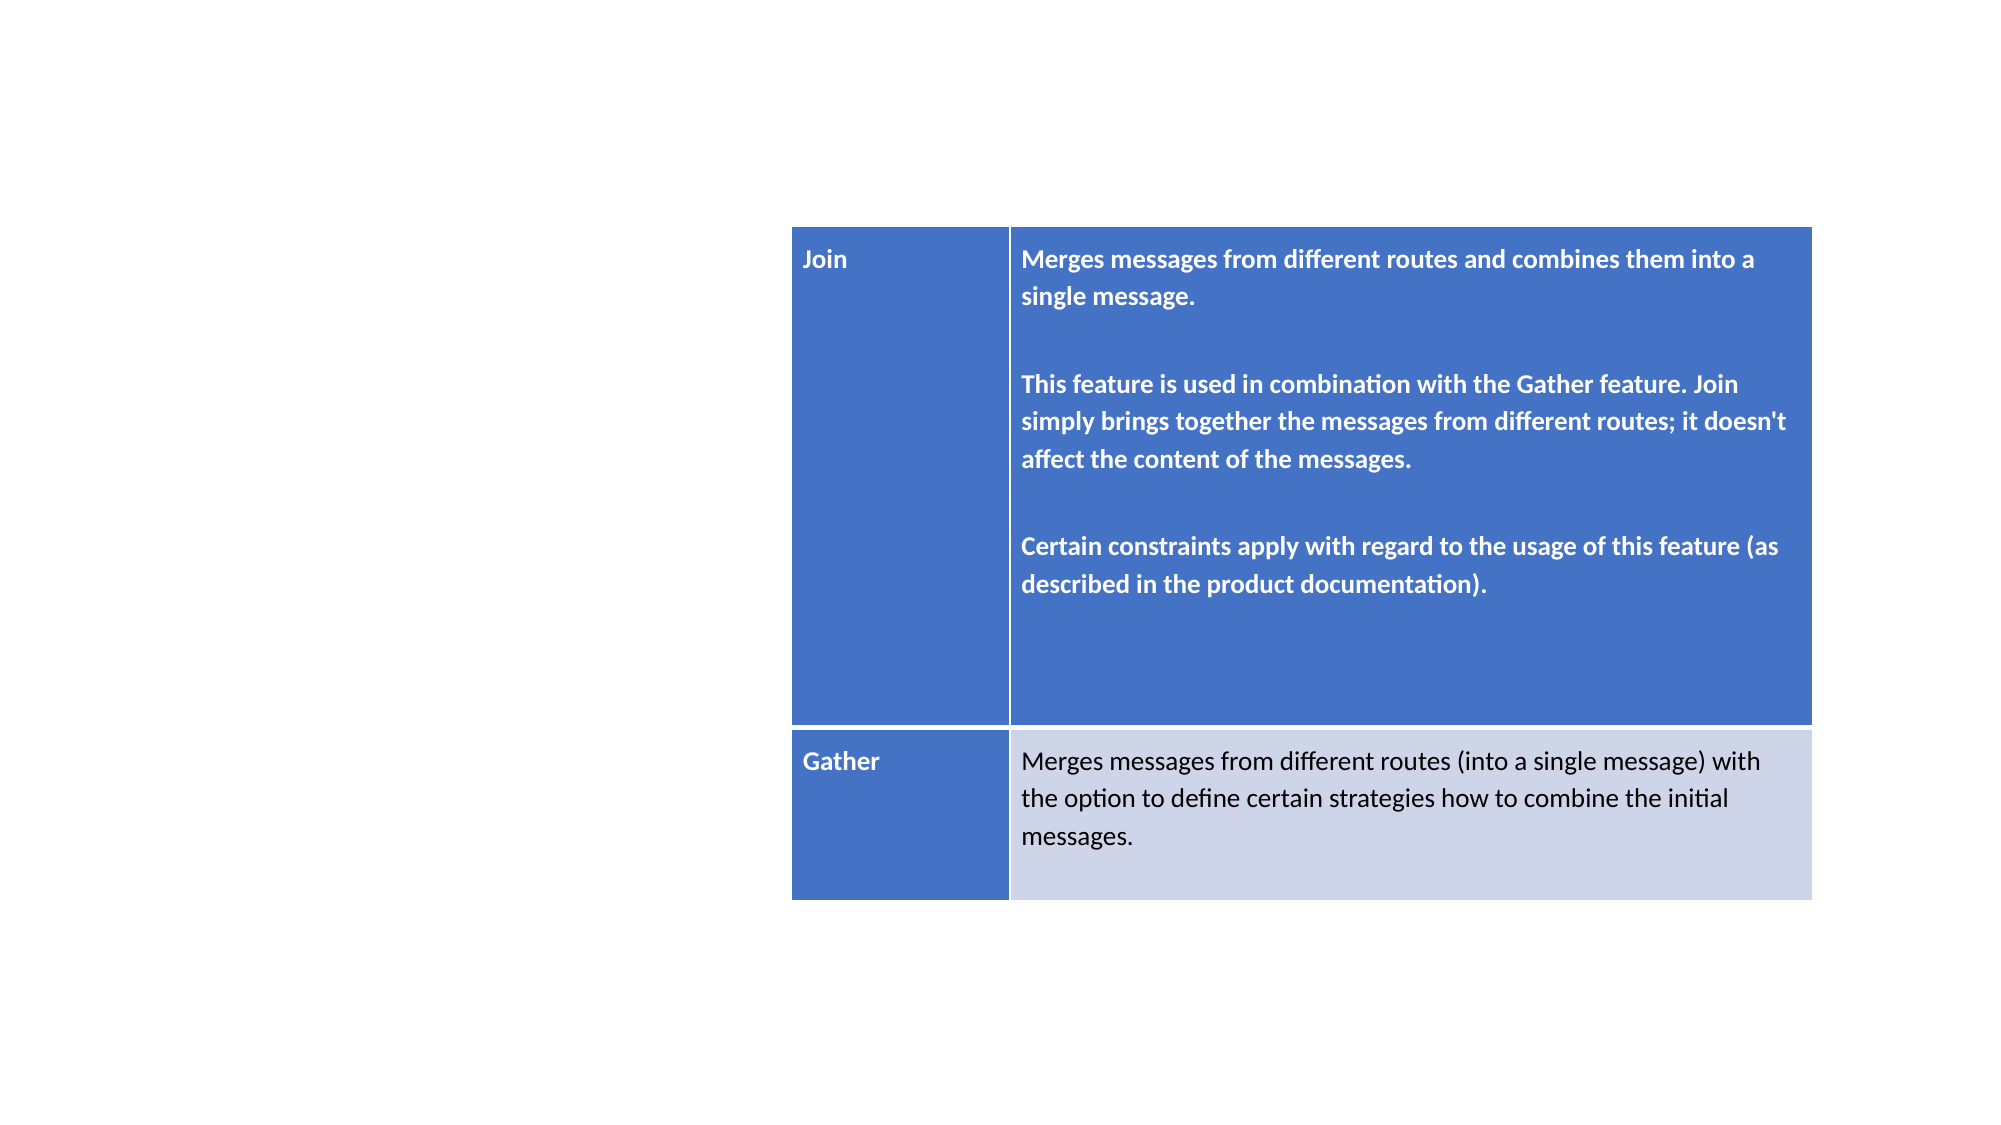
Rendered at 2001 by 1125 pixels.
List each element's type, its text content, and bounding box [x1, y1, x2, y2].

table_header Join [792, 227, 1009, 725]
table_header Merges messages from different routes and combines them into a single message. This feature is used in combination with the Gather feature. Join simply brings together the messages from different routes; it doesn't affect the content of the messages. Certain constraints apply with regard to the usage of this feature (as described in the product documentation). [1011, 227, 1812, 725]
table_cell Merges messages from different routes (into a single message) with the option to define certain strategies how to combine the initial messages. [1011, 730, 1812, 900]
table_cell Gather [792, 730, 1009, 900]
